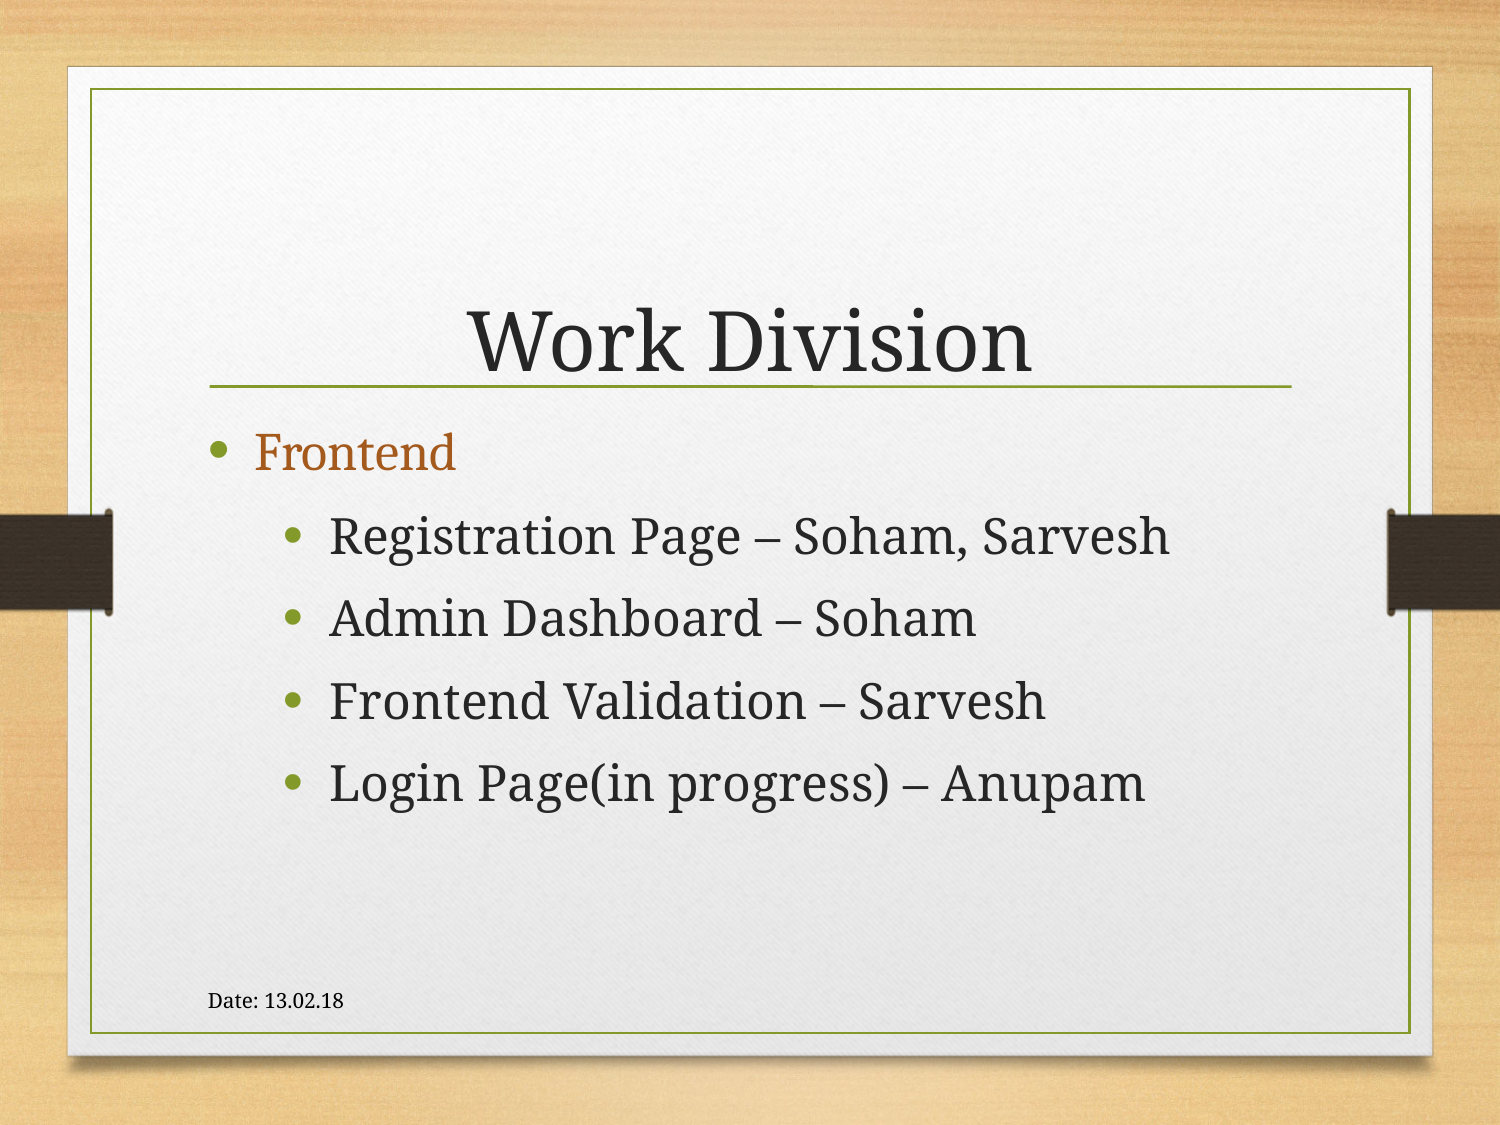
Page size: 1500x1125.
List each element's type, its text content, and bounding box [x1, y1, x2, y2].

text_box Date: 13.02.18 [193, 977, 1031, 1024]
picture [0, 0, 1500, 1125]
text_box Work Division [192, 231, 1309, 408]
text_box Frontend Registration Page – Soham, Sarvesh Admin Dashboard – Soham Frontend Validation – Sarvesh Login Page(in progress) – Anupam [192, 408, 1309, 974]
